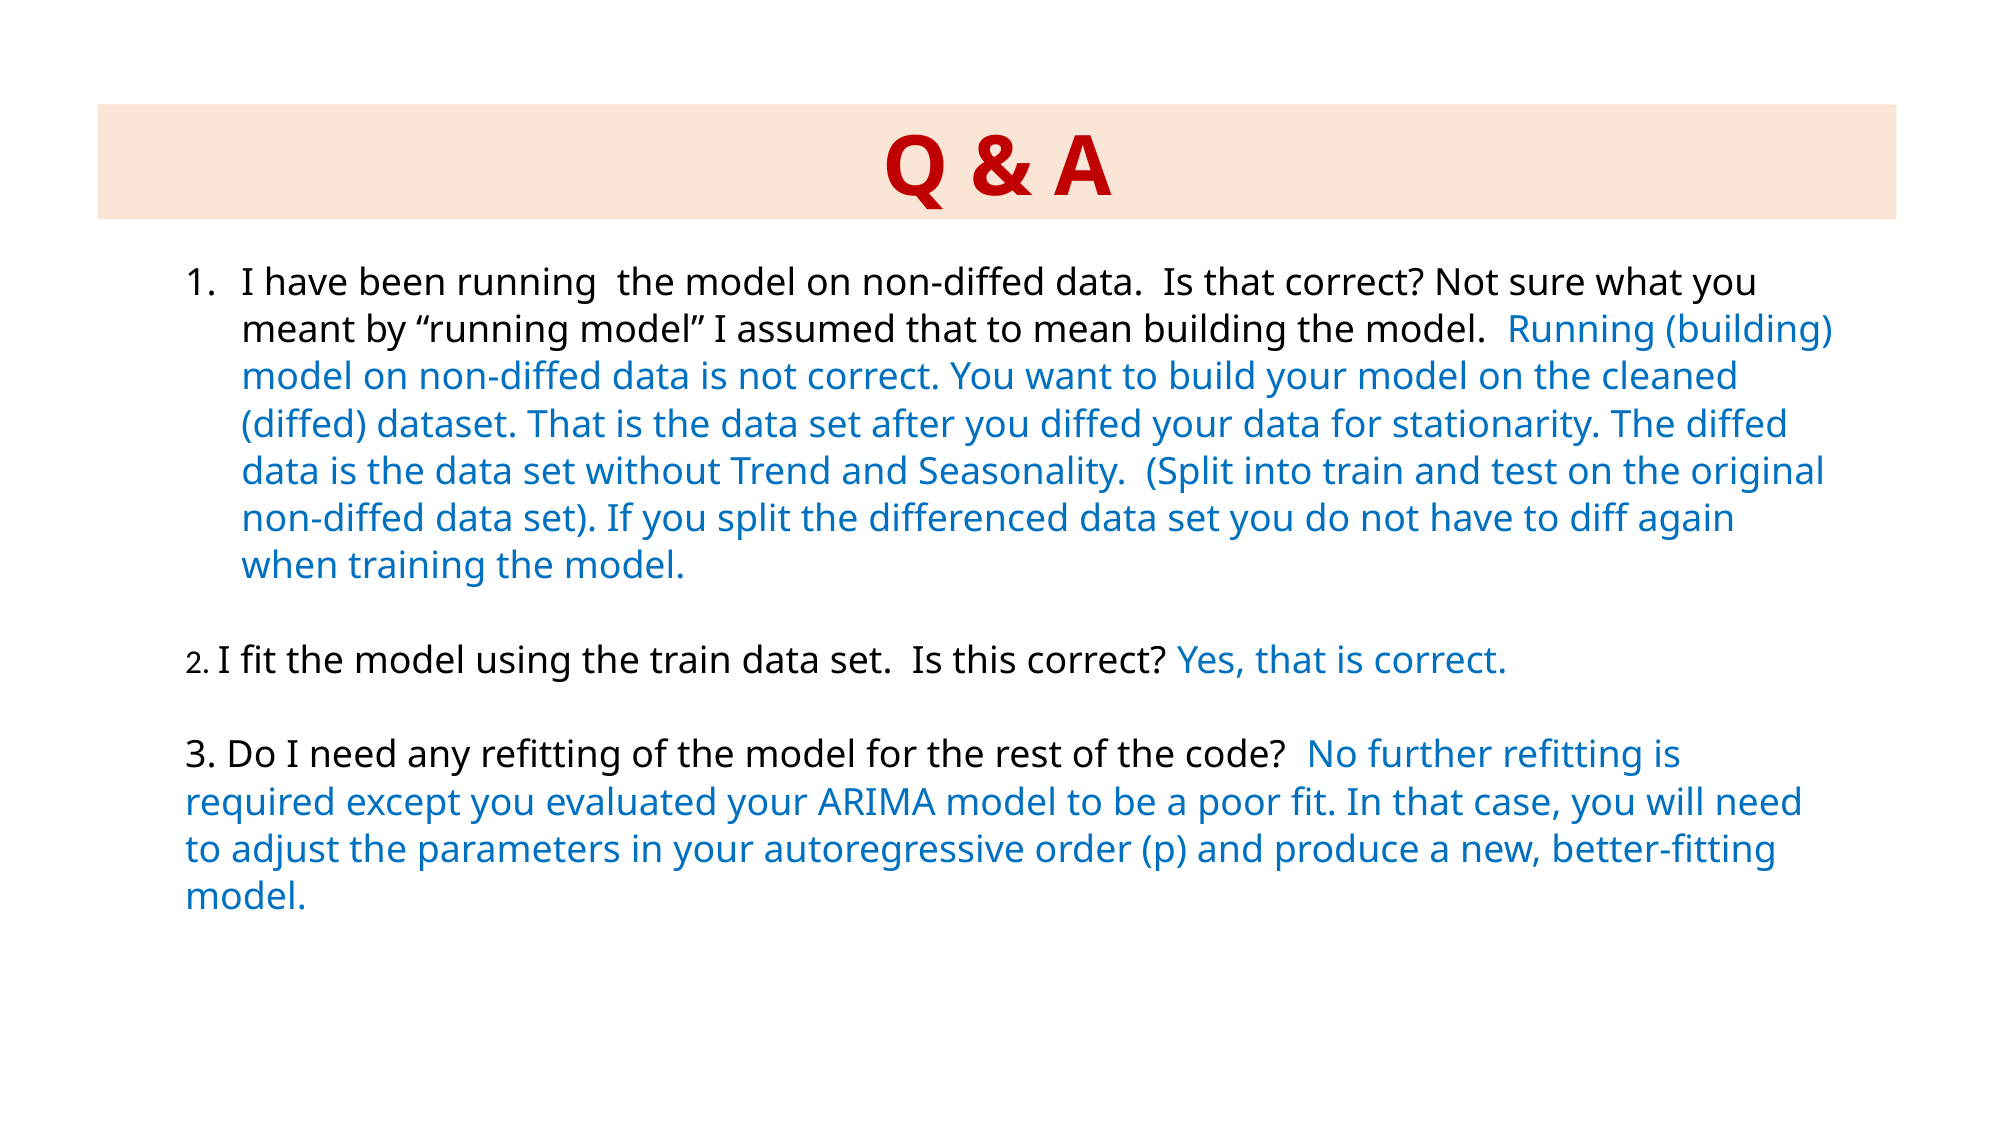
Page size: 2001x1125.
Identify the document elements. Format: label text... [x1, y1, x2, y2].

text_box Q & A [98, 104, 1897, 220]
text_box I have been running the model on non-diffed data. Is that correct? Not sure what you meant by “running model” I assumed that to mean building the model. Running (building) model on non-diffed data is not correct. You want to build your model on the cleaned (diffed) dataset. That is the data set after you diffed your data for stationarity. The diffed data is the data set without Trend and Seasonality. (Split into train and test on the original non-diffed data set). If you split the differenced data set you do not have to diff again when training the model. 2. I fit the model using the train data set. Is this correct? Yes, that is correct. 3. Do I need any refitting of the model for the rest of the code? No further refitting is required except you evaluated your ARIMA model to be a poor fit. In that case, you will need to adjust the parameters in your autoregressive order (p) and produce a new, better-fitting model. [170, 248, 1857, 965]
